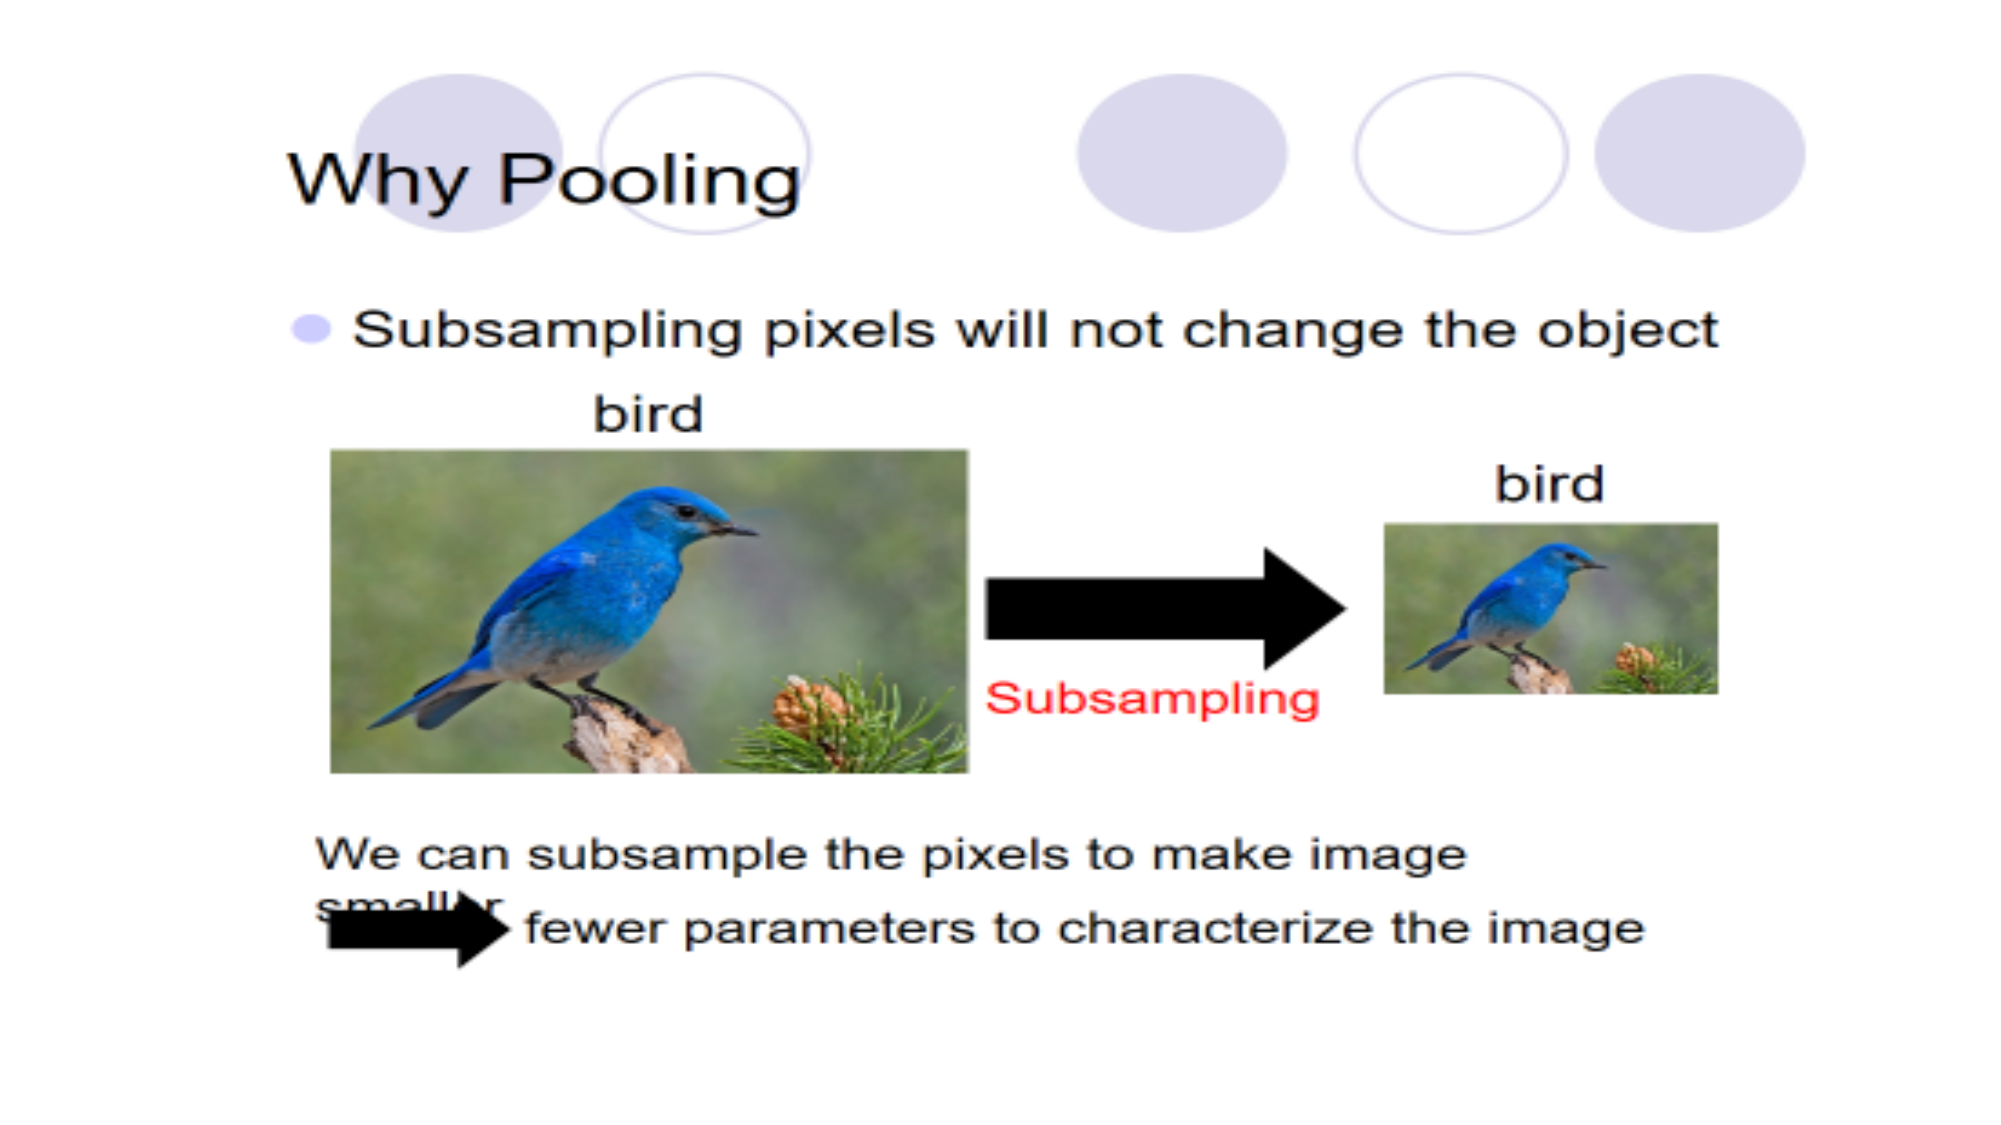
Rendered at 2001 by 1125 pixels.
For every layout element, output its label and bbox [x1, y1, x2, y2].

picture [149, 30, 1894, 1015]
